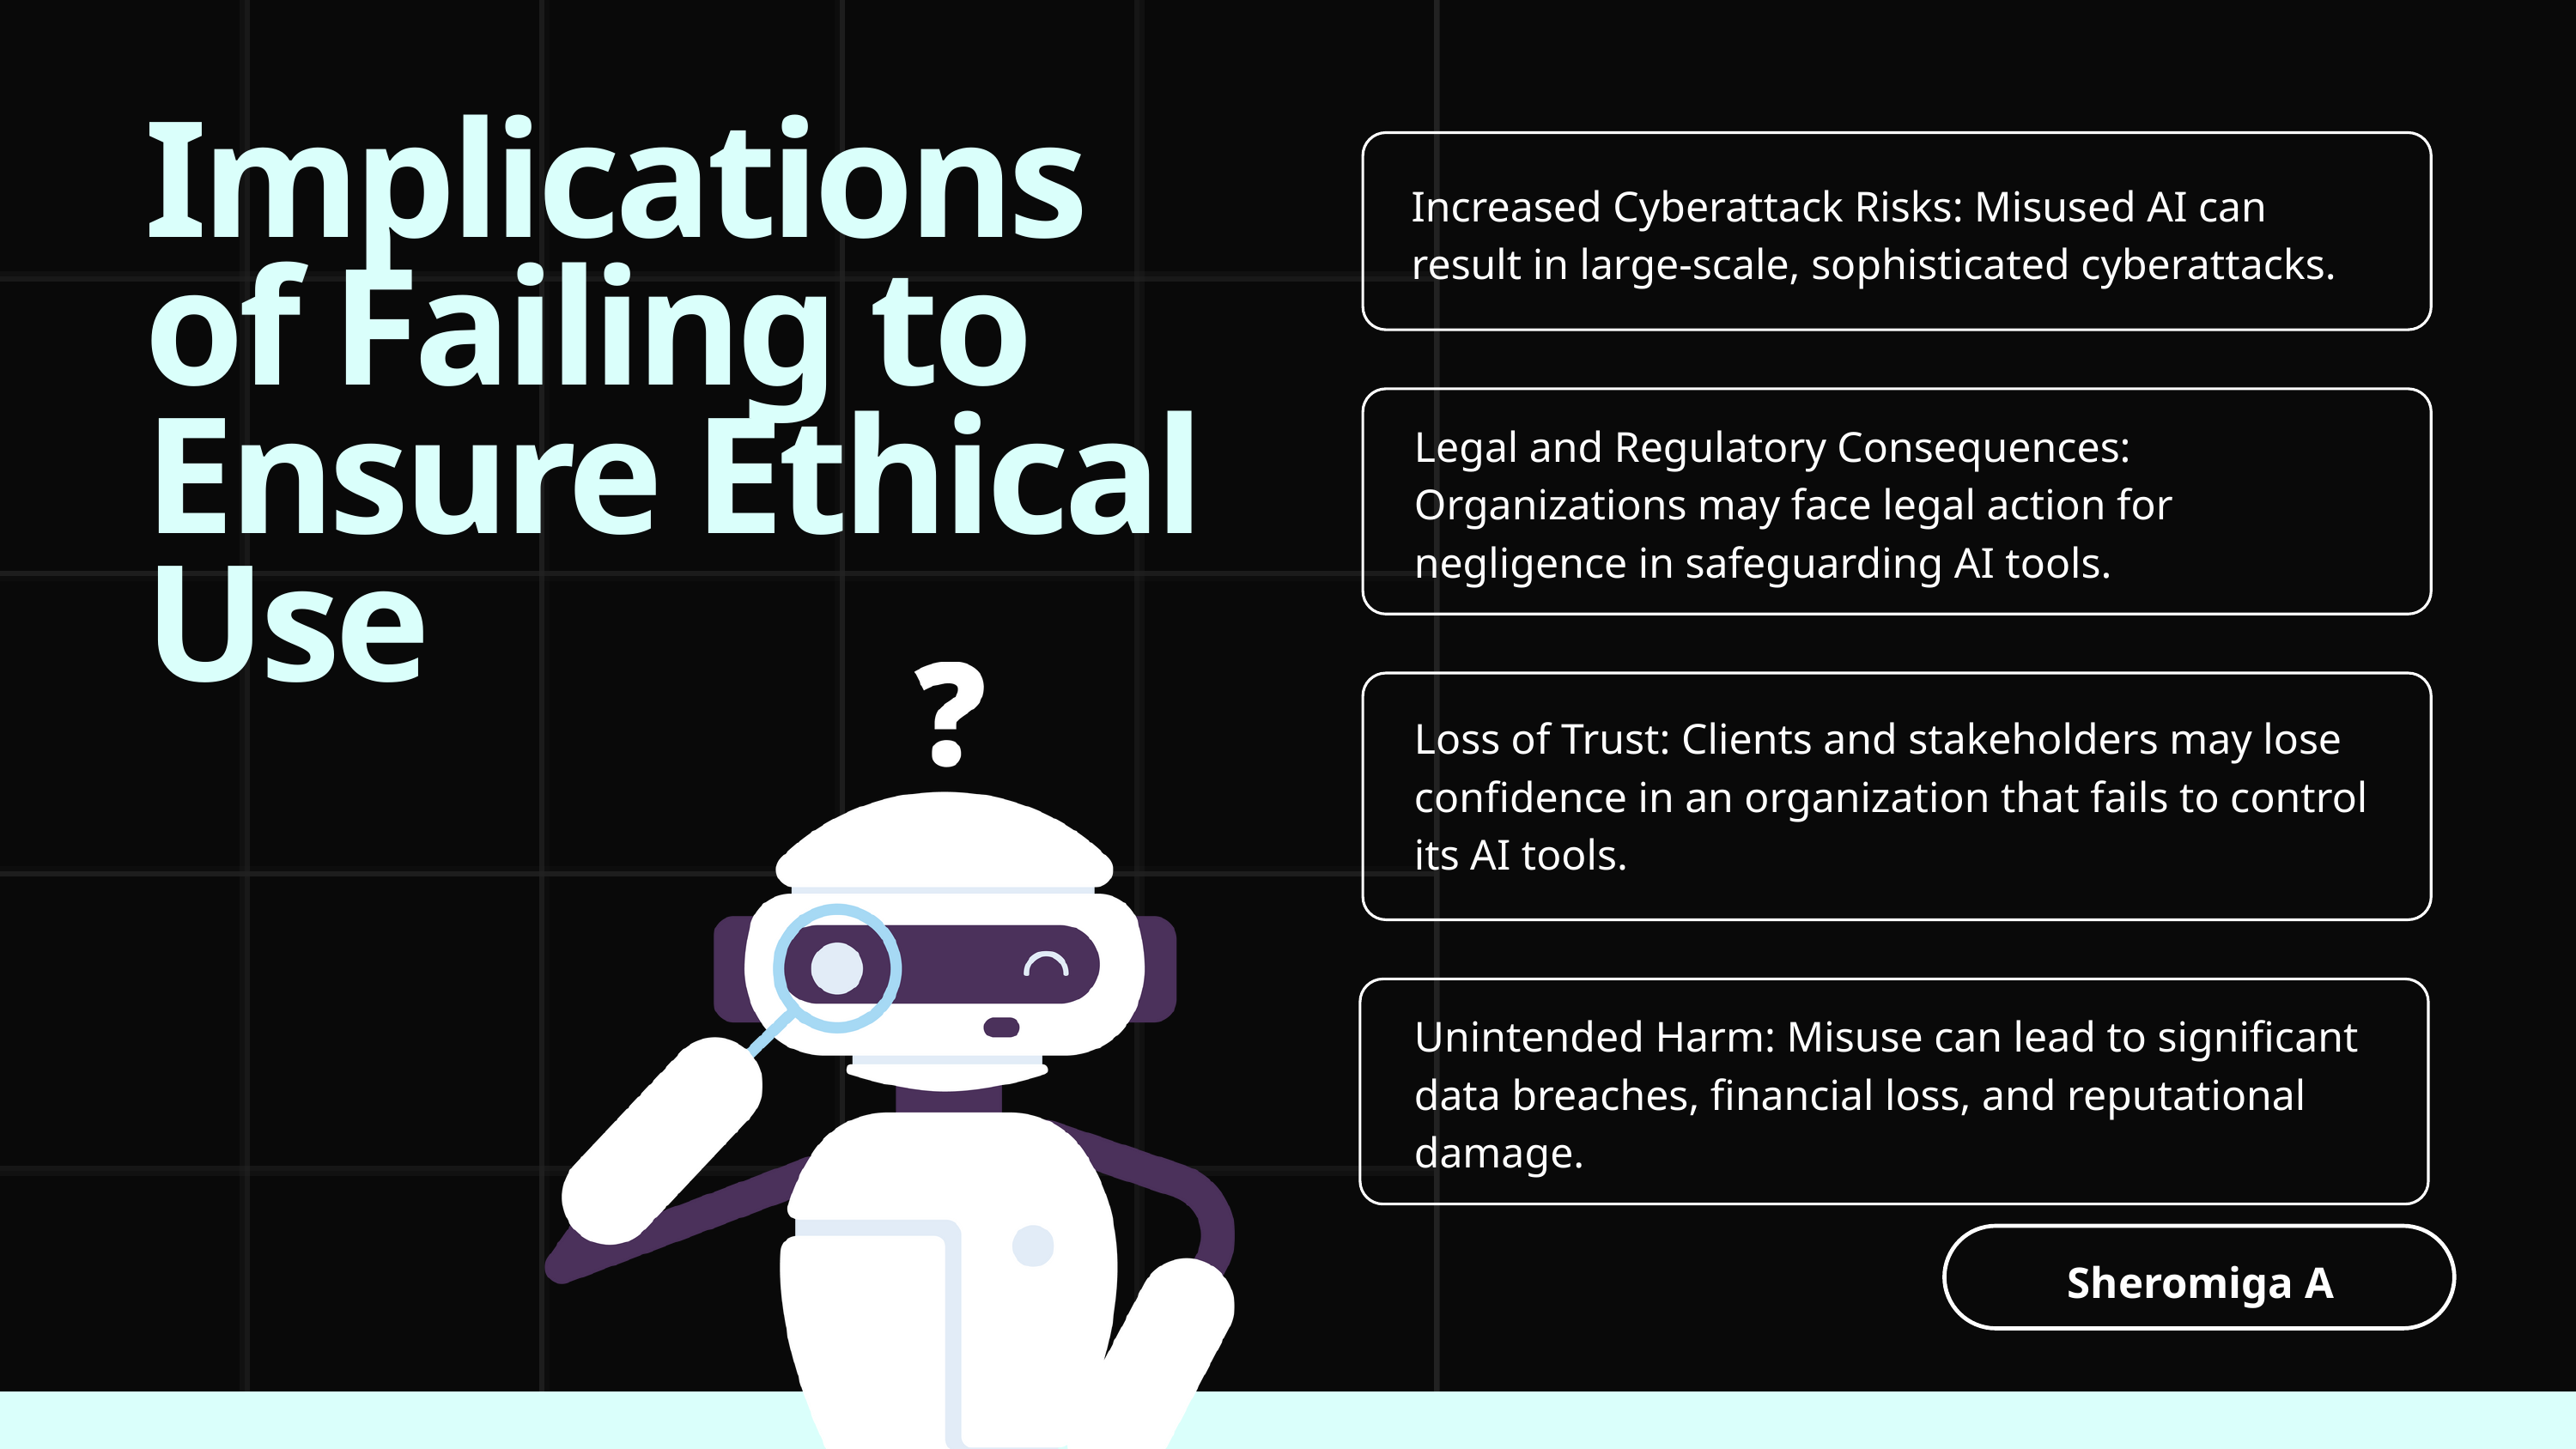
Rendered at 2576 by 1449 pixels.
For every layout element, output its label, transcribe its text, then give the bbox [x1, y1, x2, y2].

text_box Implications of Failing to Ensure Ethical Use [144, 121, 1269, 714]
text_box [544, 662, 1235, 1390]
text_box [1362, 132, 2432, 330]
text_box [1359, 979, 2429, 1204]
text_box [1362, 388, 2432, 615]
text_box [0, 1391, 2576, 1449]
text_box [0, 0, 1440, 1390]
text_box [1362, 672, 2432, 920]
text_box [1944, 1225, 2455, 1329]
